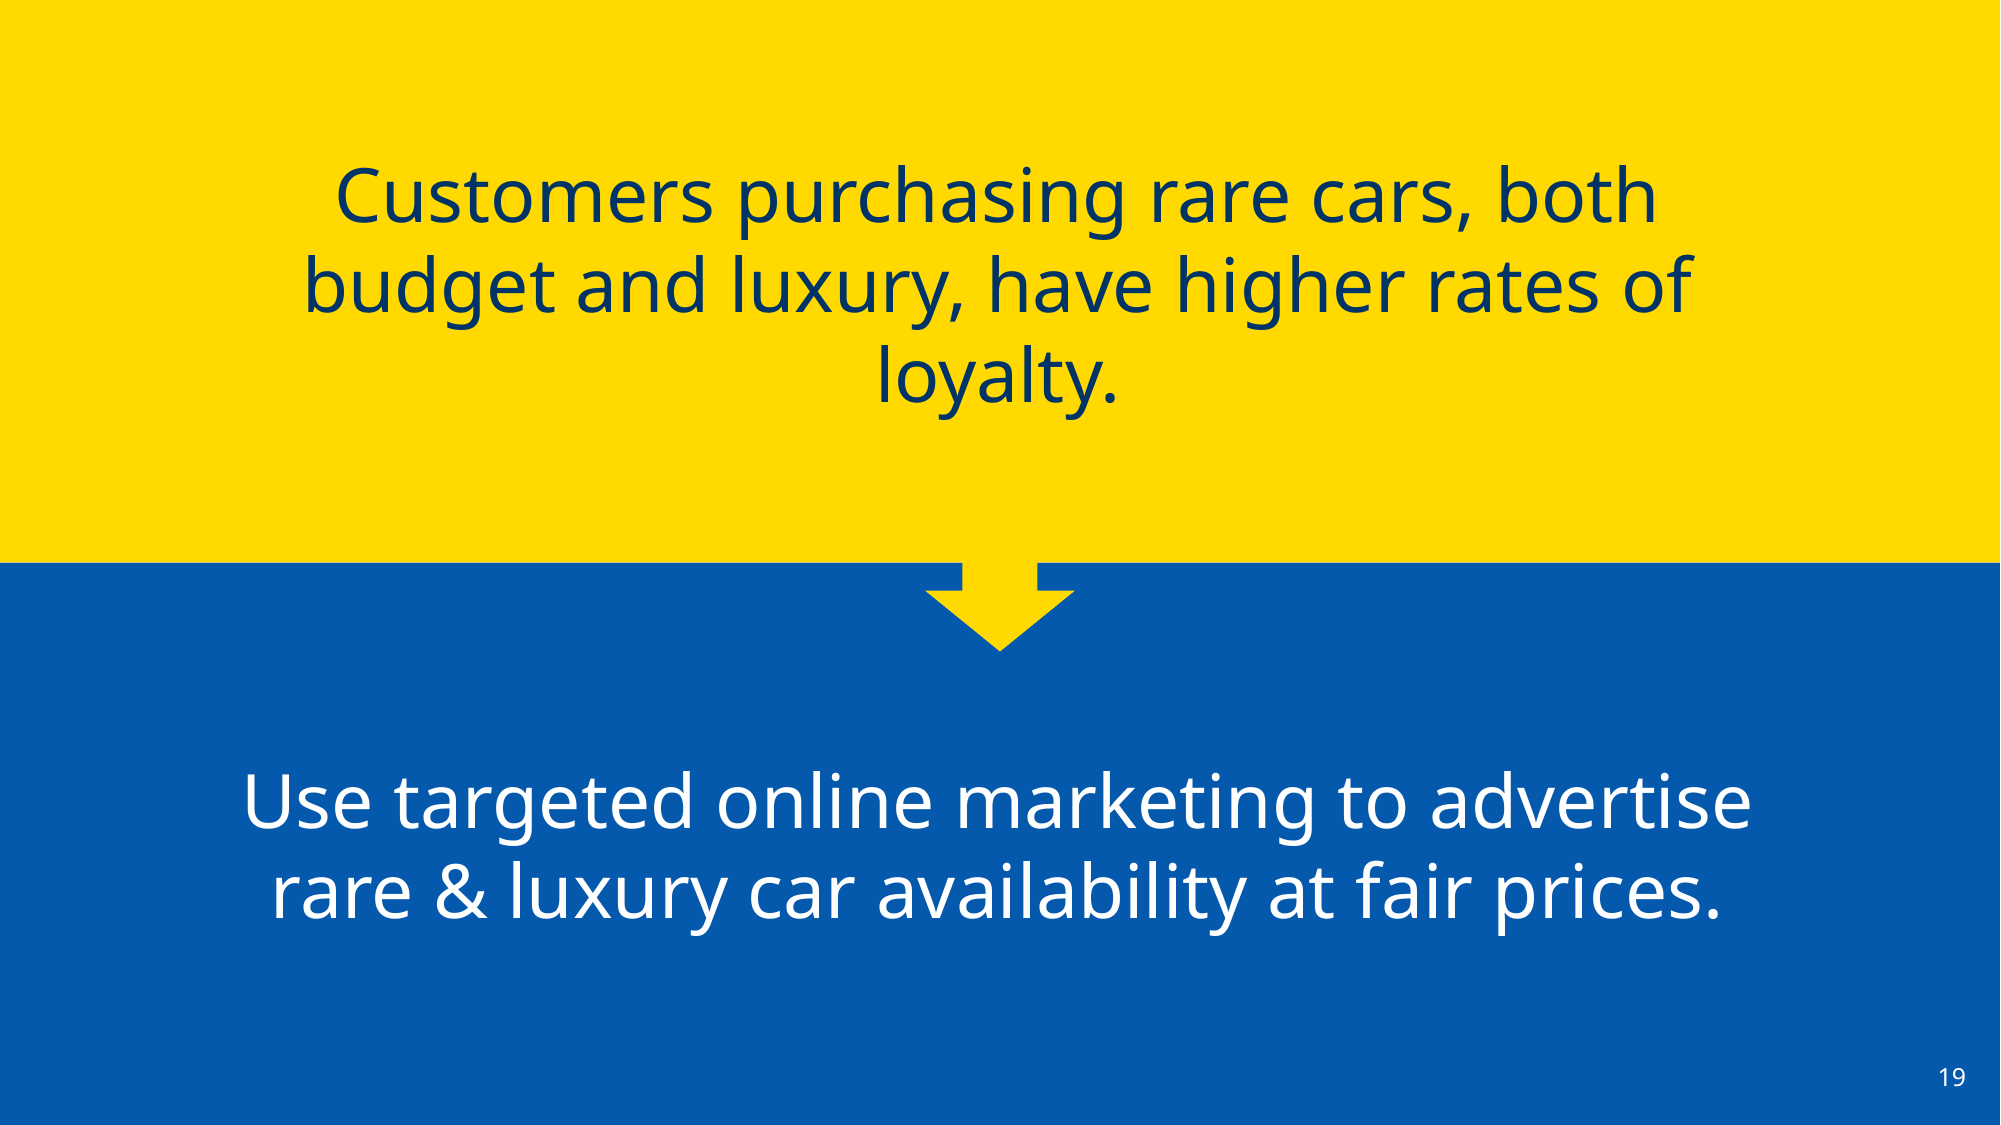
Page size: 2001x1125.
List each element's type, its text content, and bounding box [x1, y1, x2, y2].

text_box Customers purchasing rare cars, both budget and luxury, have higher rates of loyalty. [204, 12, 1791, 554]
text_box [0, 0, 2000, 563]
text_box Use targeted online marketing to advertise rare & luxury car availability at fair prices. [204, 573, 1791, 1115]
text_box [922, 528, 1078, 653]
text_box [0, 563, 2000, 1125]
slide_number 19 [1906, 1039, 1998, 1119]
